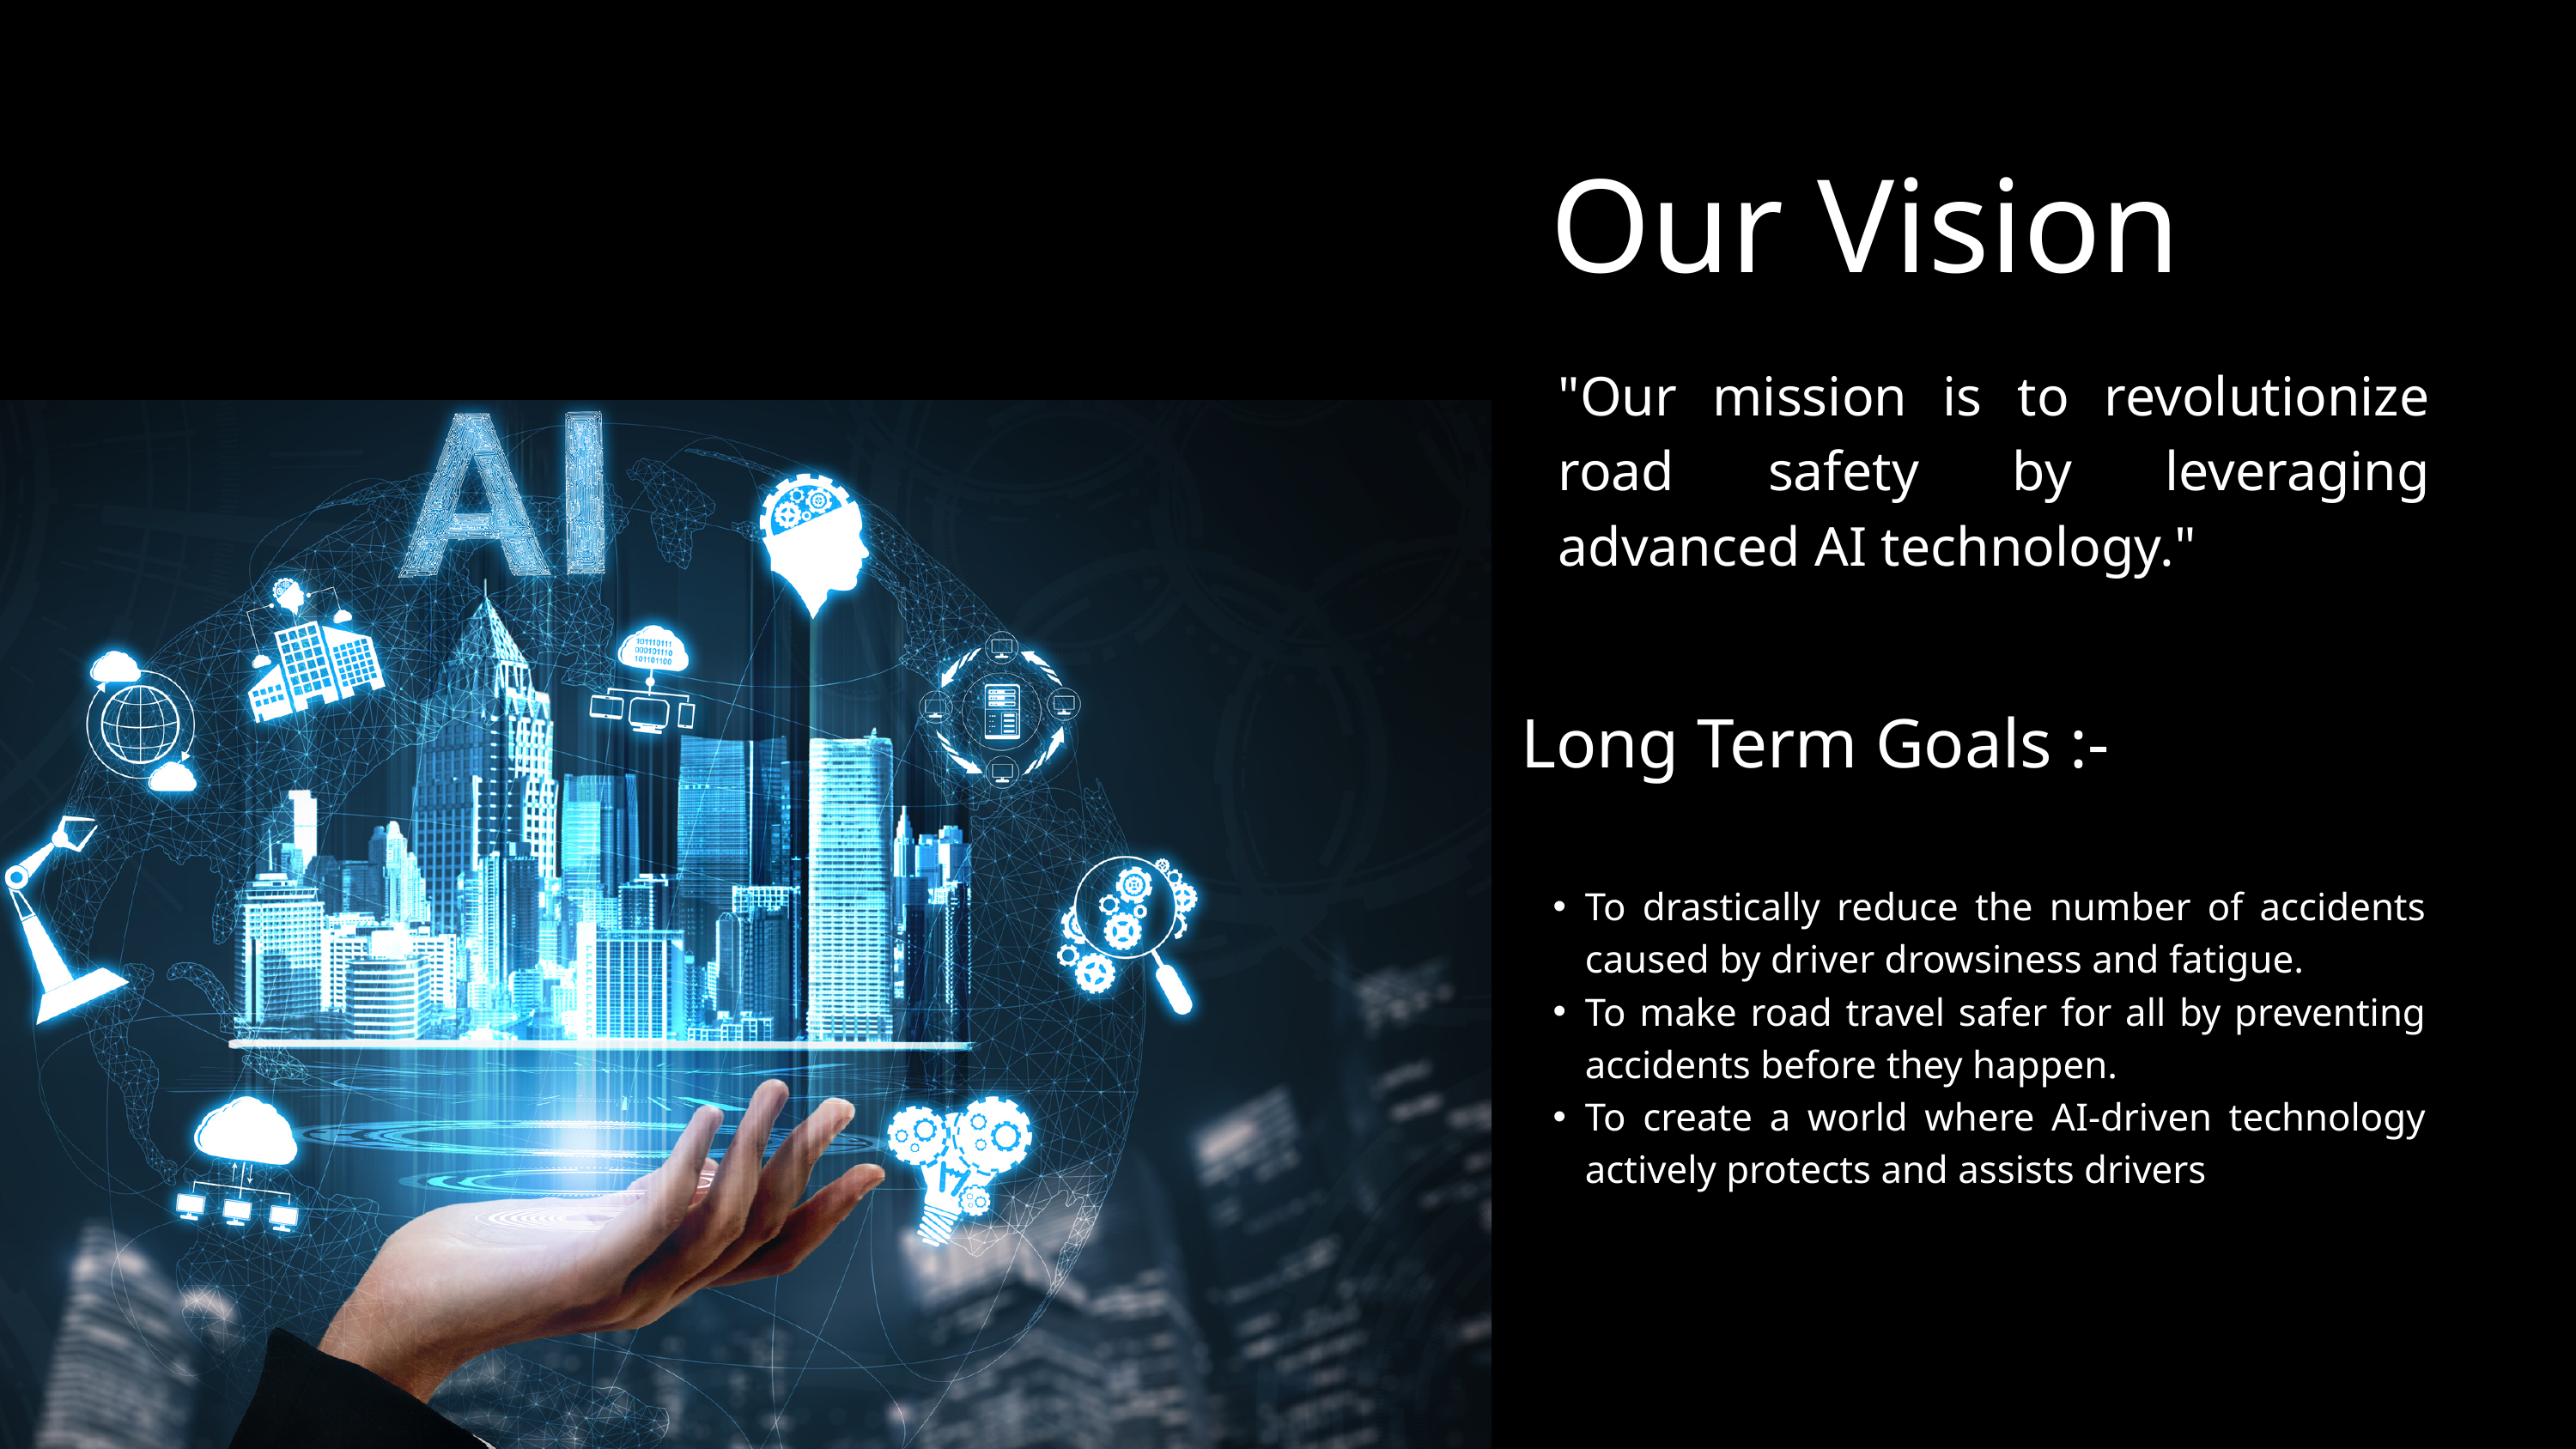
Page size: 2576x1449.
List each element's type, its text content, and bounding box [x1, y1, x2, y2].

text_box "Our mission is to revolutionize road safety by leveraging advanced AI technology." [1558, 351, 2432, 652]
text_box [0, 400, 1492, 1449]
text_box Long Term Goals :- To drastically reduce the number of accidents caused by driver drowsiness and fatigue. To make road travel safer for all by preventing accidents before they happen. To create a world where AI-driven technology actively protects and assists drivers [1521, 687, 2427, 1191]
text_box Our Vision [1430, 153, 2181, 299]
